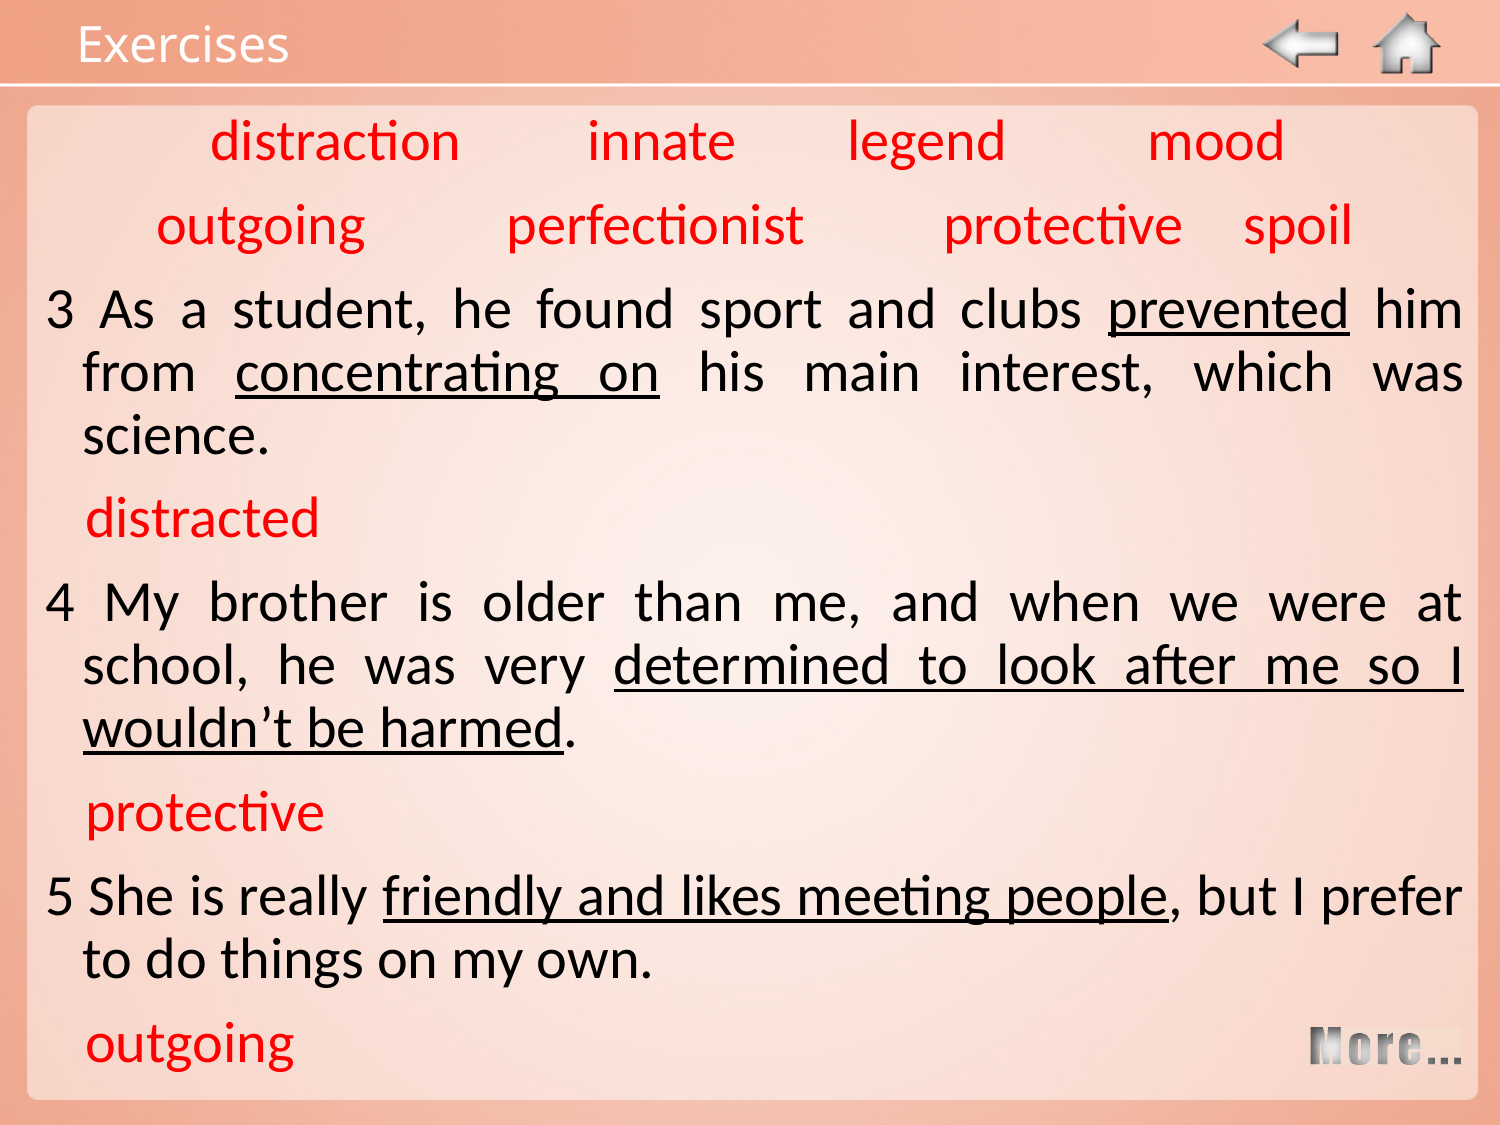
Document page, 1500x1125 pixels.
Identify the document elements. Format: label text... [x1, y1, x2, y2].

picture [0, 0, 1500, 1125]
list distraction innate legend mood outgoing perfectionist protective spoil 3 As a student, he found sport and clubs prevented him from concentrating on his main interest, which was science. distracted 4 My brother is older than me, and when we were at school, he was very determined to look after me so I wouldn’t be harmed. protective 5 She is really friendly and likes meeting people, but I prefer to do things on my own. outgoing [29, 102, 1480, 1099]
text_box Exercises [61, 5, 306, 80]
